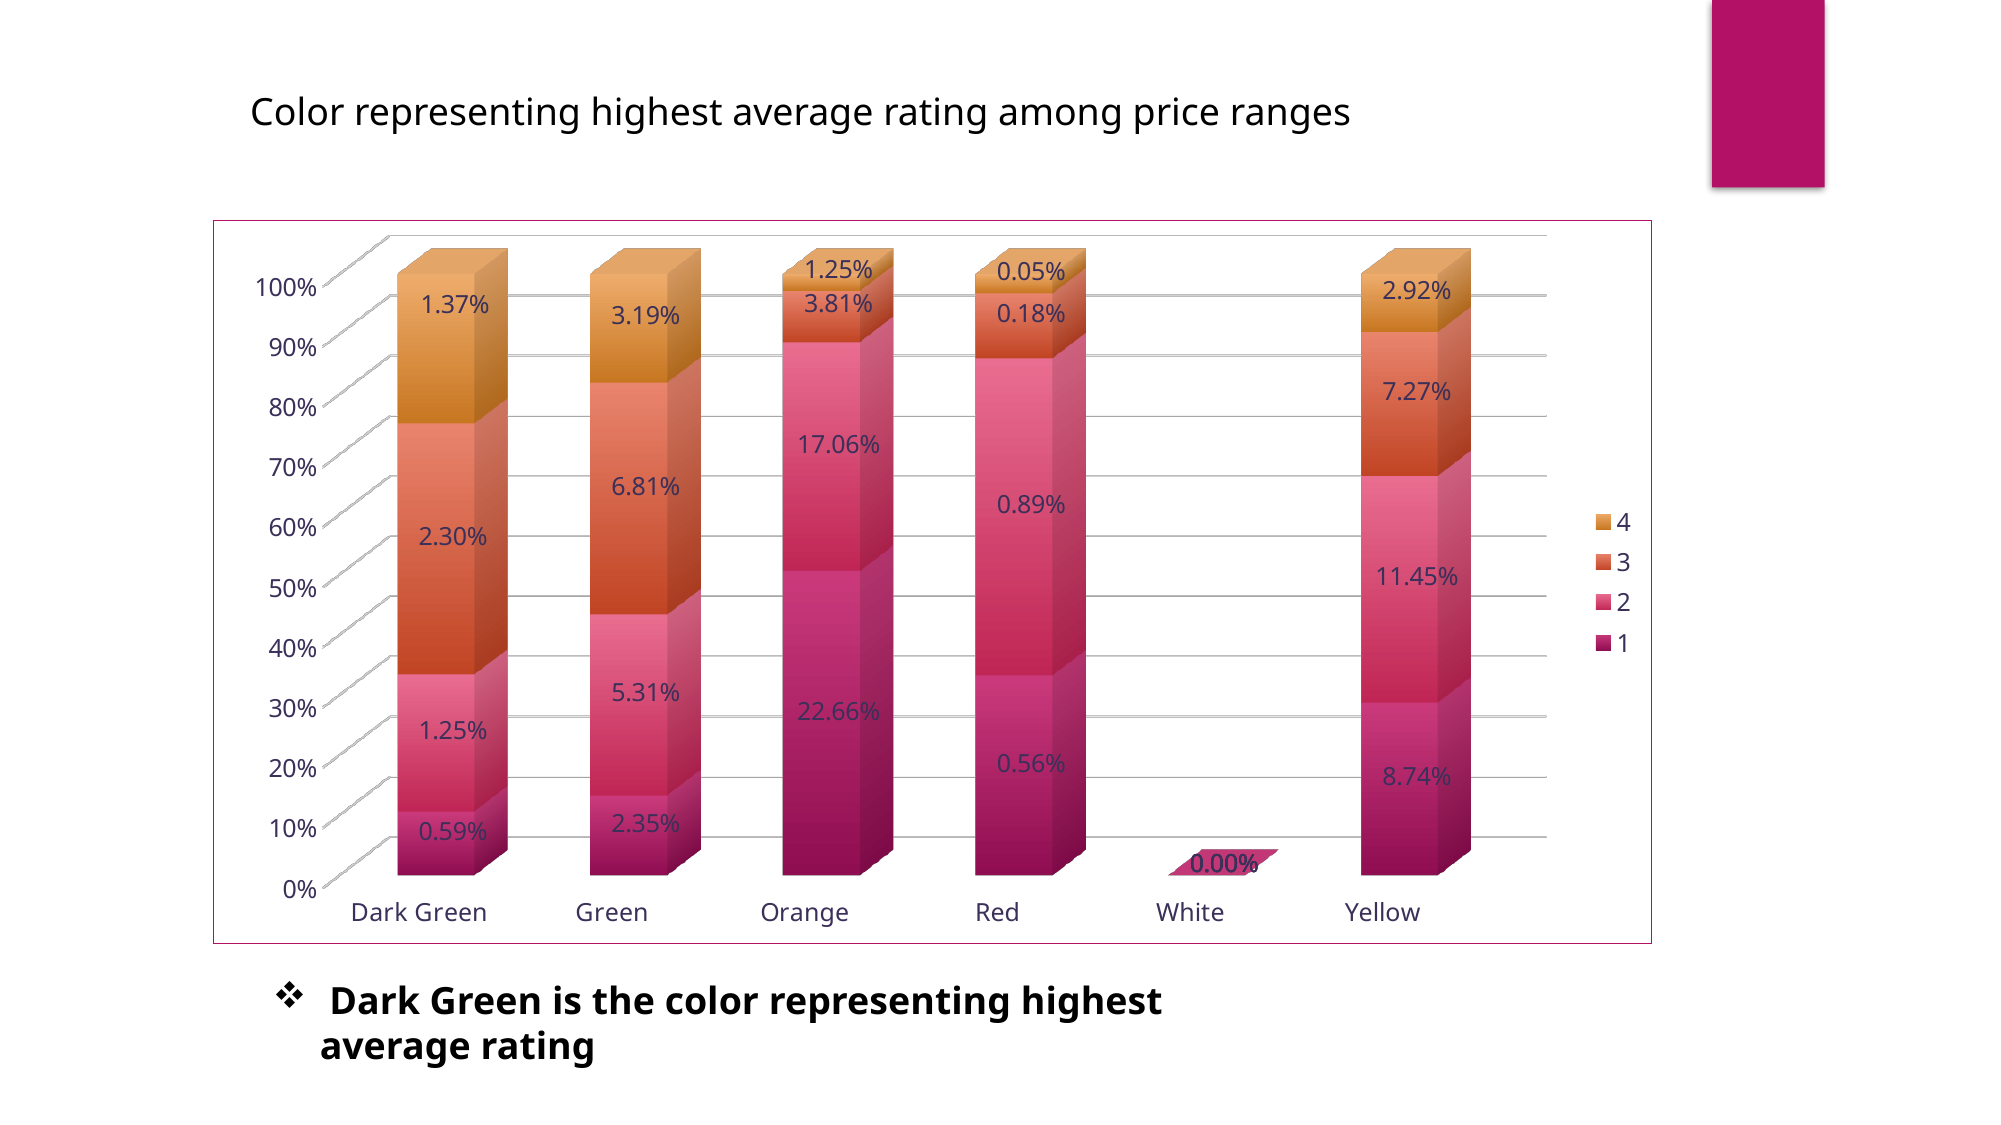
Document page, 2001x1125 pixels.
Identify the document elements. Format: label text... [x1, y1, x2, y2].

text_box Dark Green is the color representing highest average rating [258, 970, 1258, 1075]
chart [213, 220, 1652, 944]
text_box Color representing highest average rating among price ranges [235, 80, 1471, 141]
